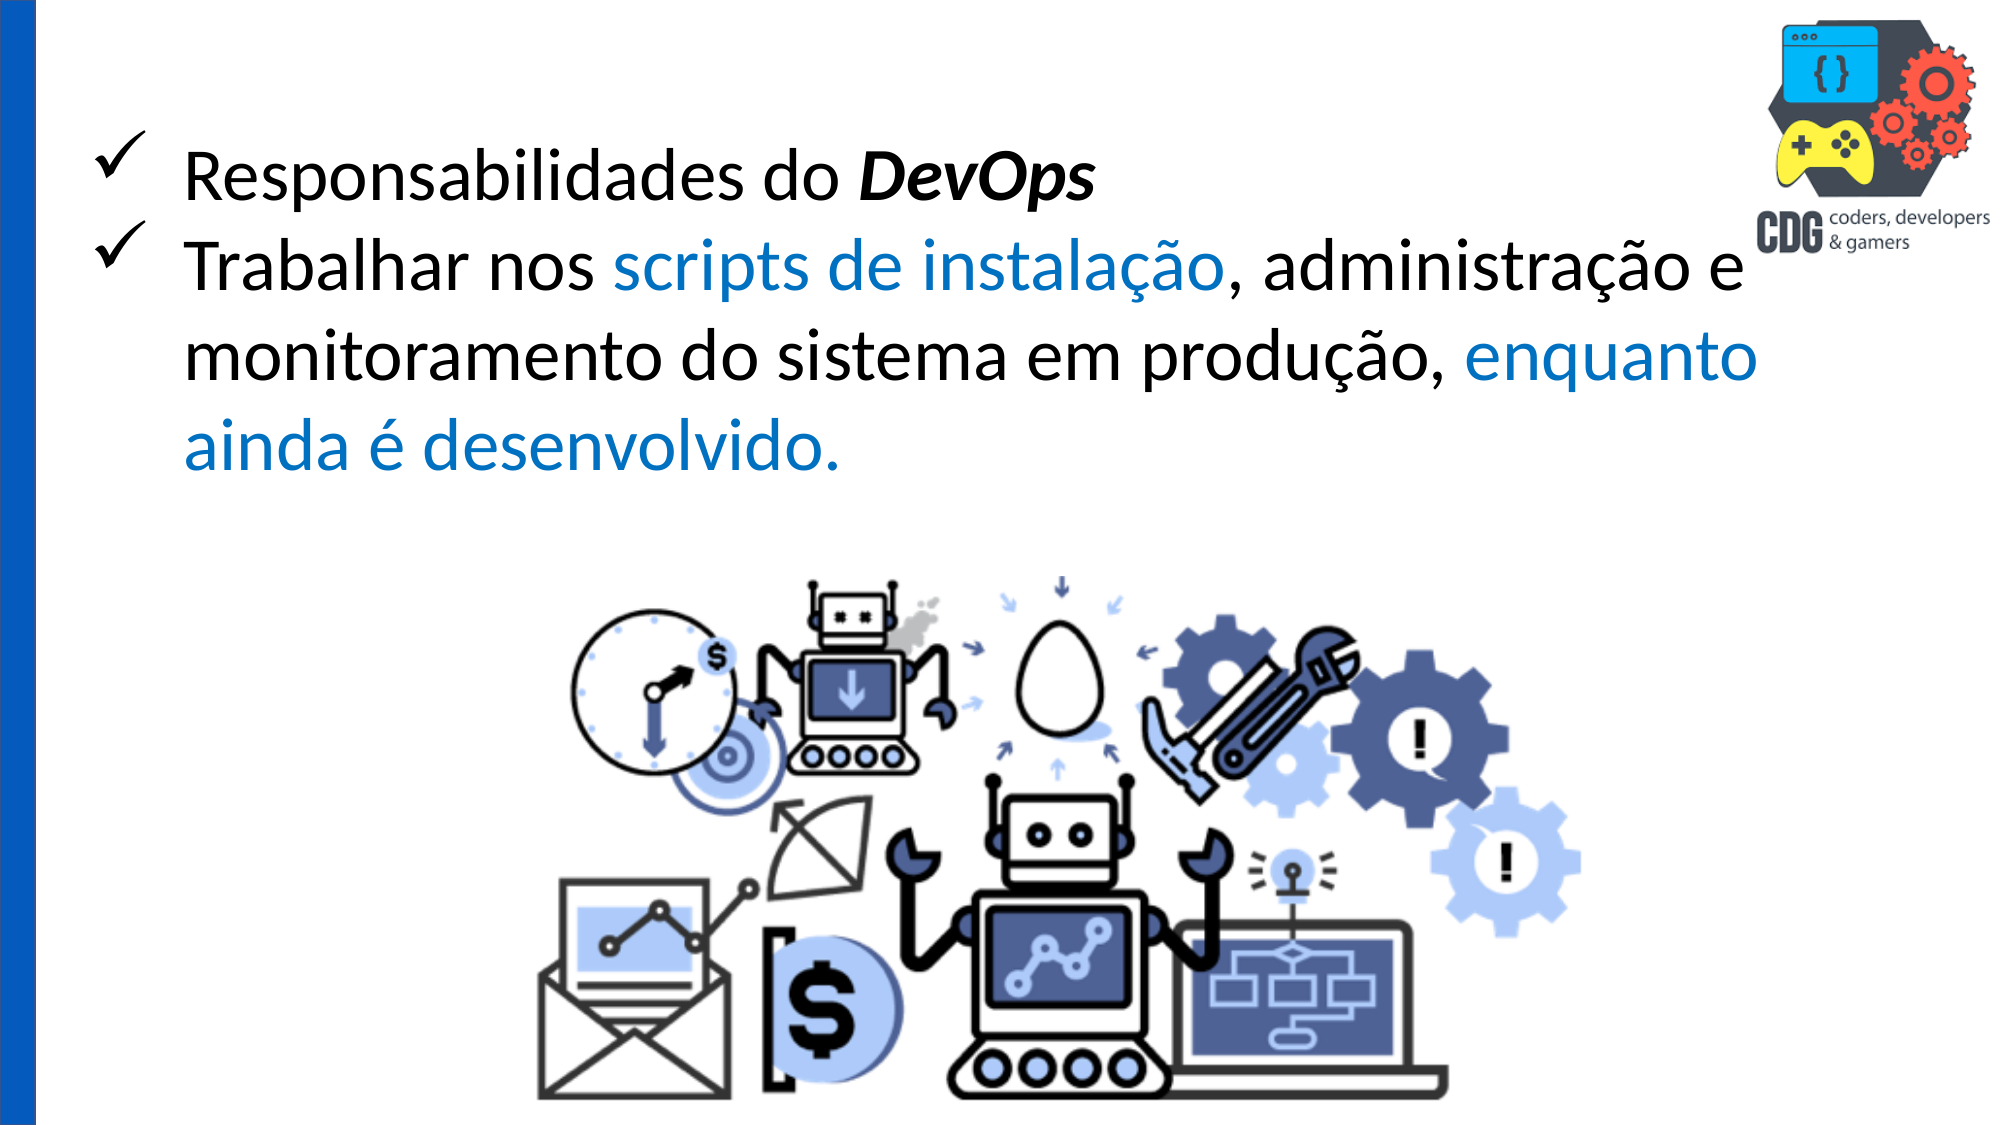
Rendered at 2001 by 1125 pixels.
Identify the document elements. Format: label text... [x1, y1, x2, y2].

text_box Responsabilidades do DevOps Trabalhar nos scripts de instalação, administração e monitoramento do sistema em produção, enquanto ainda é desenvolvido. [0, 118, 1958, 694]
picture [522, 576, 1593, 1110]
picture [1745, 10, 2000, 266]
